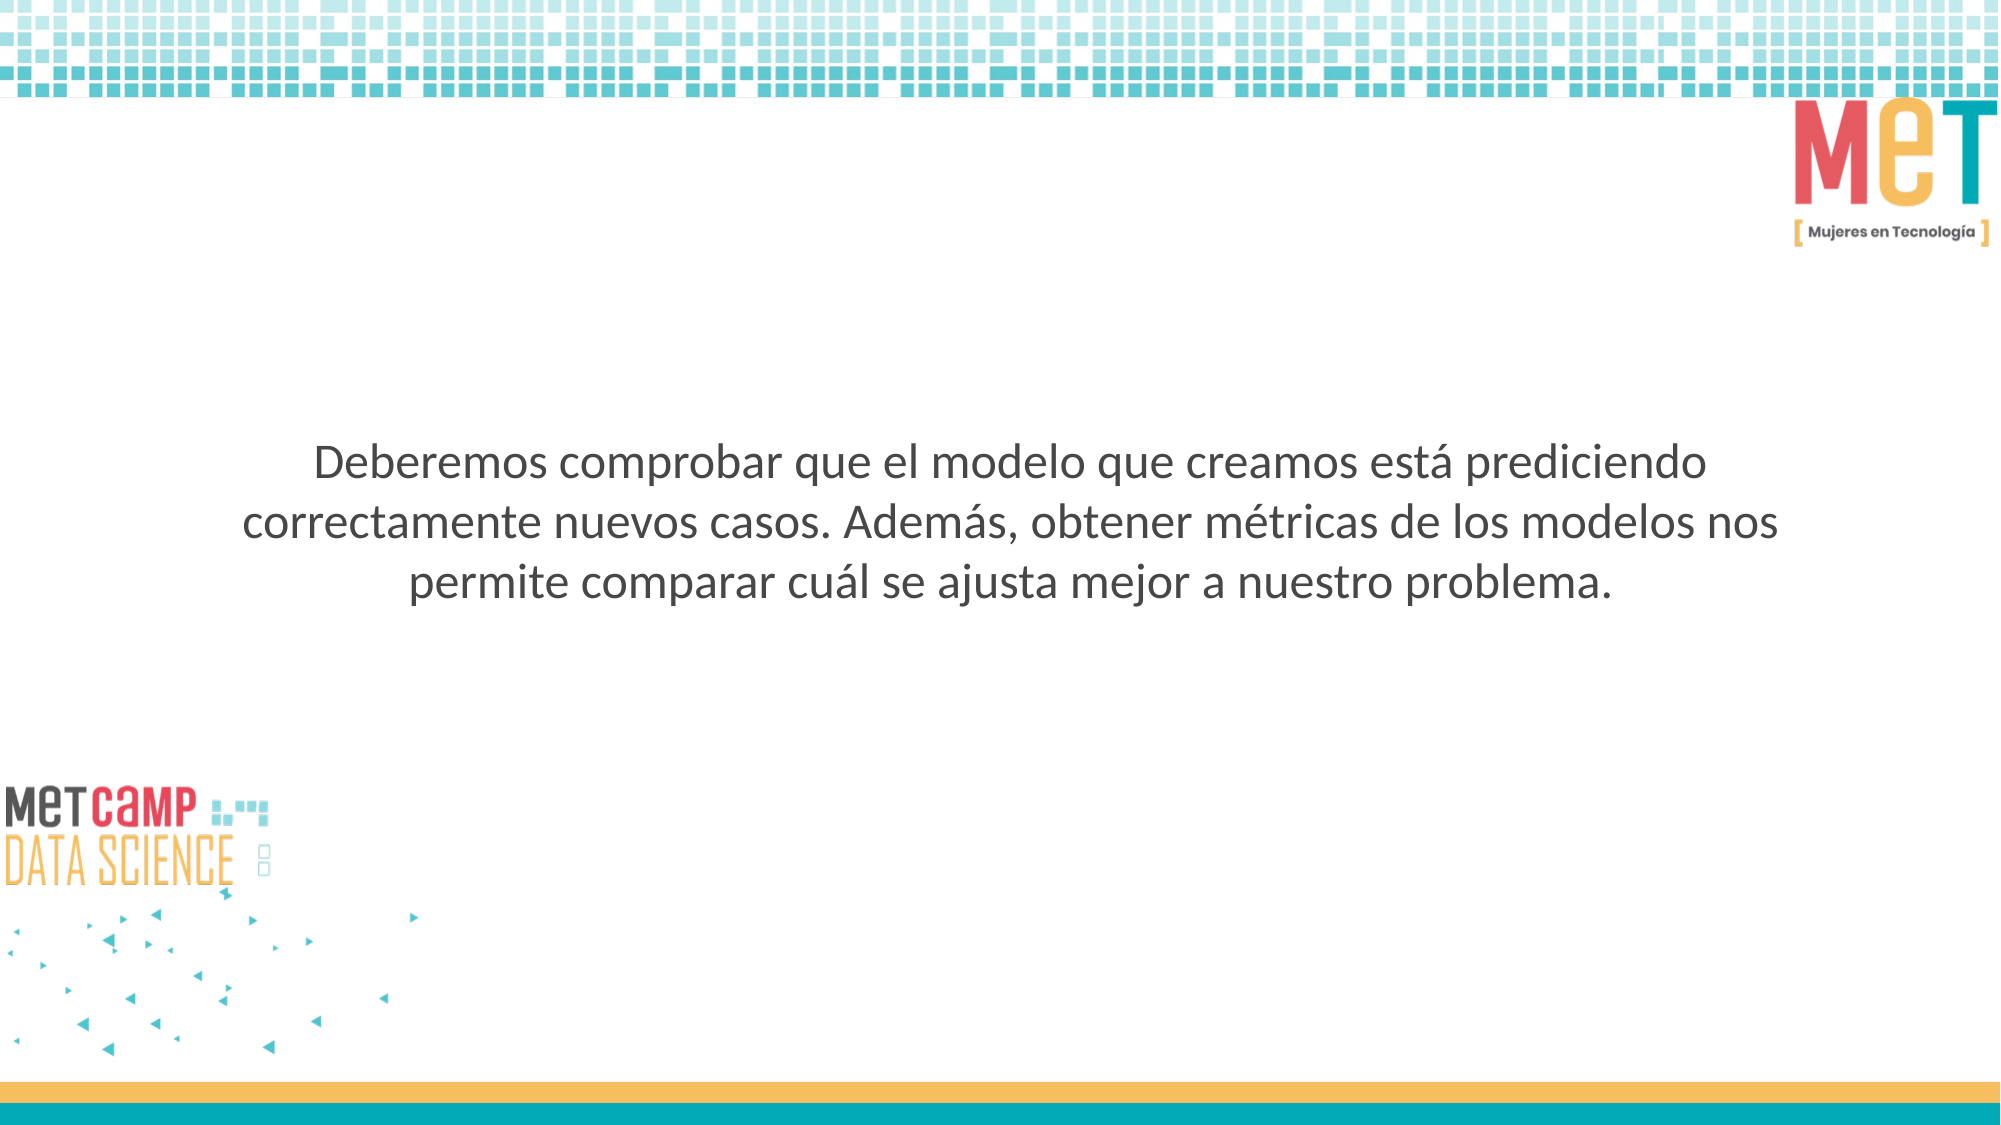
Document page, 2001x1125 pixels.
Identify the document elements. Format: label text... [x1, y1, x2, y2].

text_box Deberemos comprobar que el modelo que creamos está prediciendo correctamente nuevos casos. Además, obtener métricas de los modelos nos permite comparar cuál se ajusta mejor a nuestro problema. [213, 413, 1808, 624]
picture [0, 0, 2001, 1125]
